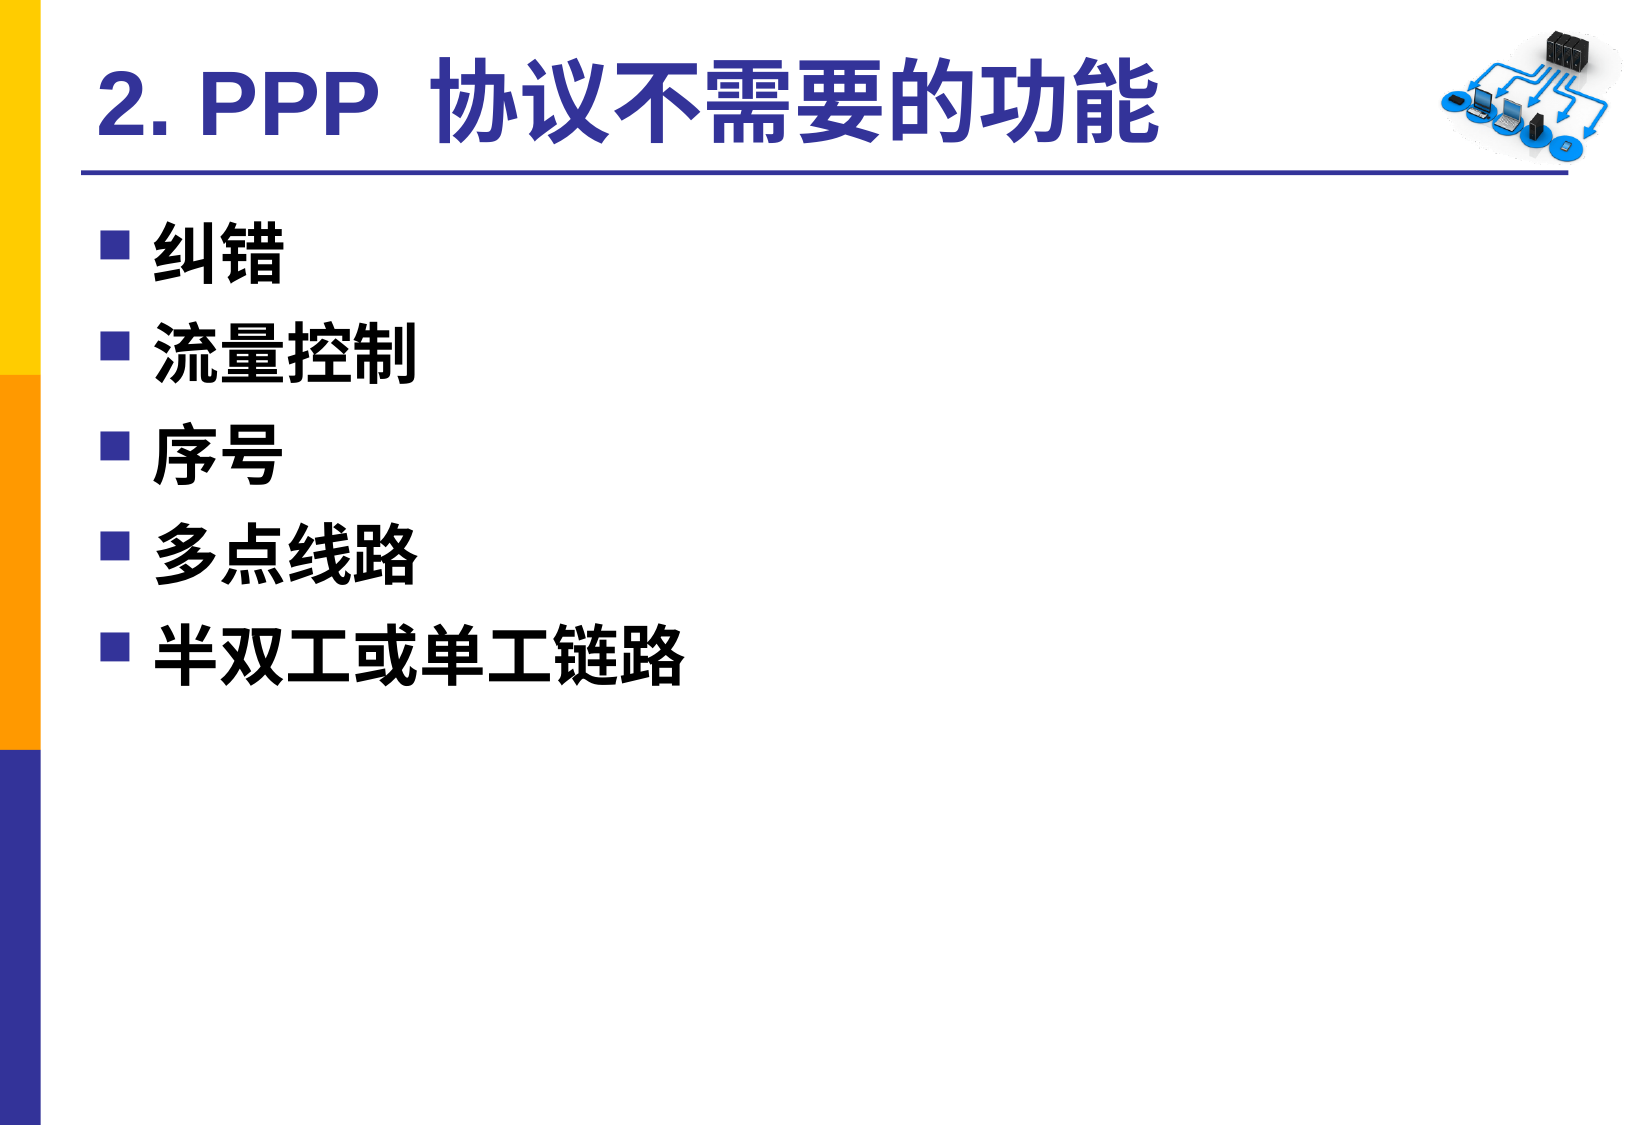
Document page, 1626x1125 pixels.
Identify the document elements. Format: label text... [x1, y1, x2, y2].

list 纠错 流量控制 序号 多点线路 半双工或单工链路 [81, 196, 1569, 1006]
picture [1438, 30, 1624, 165]
title 2. PPP 协议不需要的功能 [81, 30, 1569, 161]
